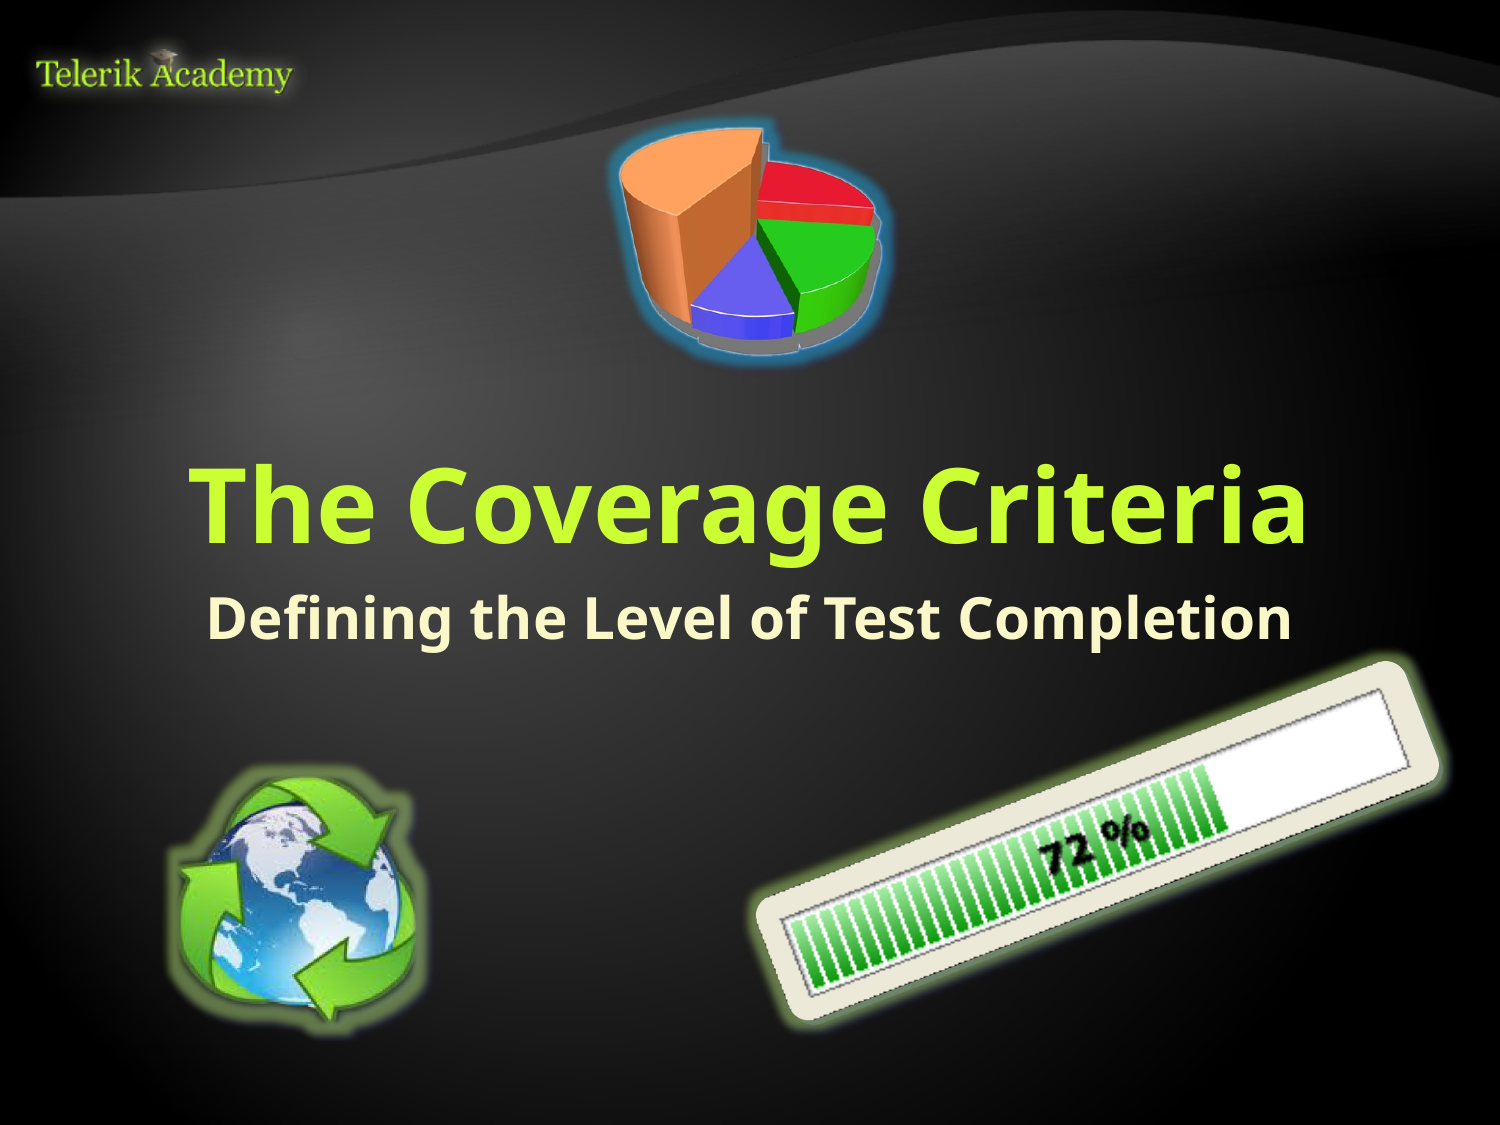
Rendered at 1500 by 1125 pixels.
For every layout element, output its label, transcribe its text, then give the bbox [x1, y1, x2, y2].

picture [0, 0, 1500, 1125]
title The Coverage Criteria [99, 450, 1400, 563]
subtitle Defining the Level of Test Completion [99, 569, 1400, 663]
